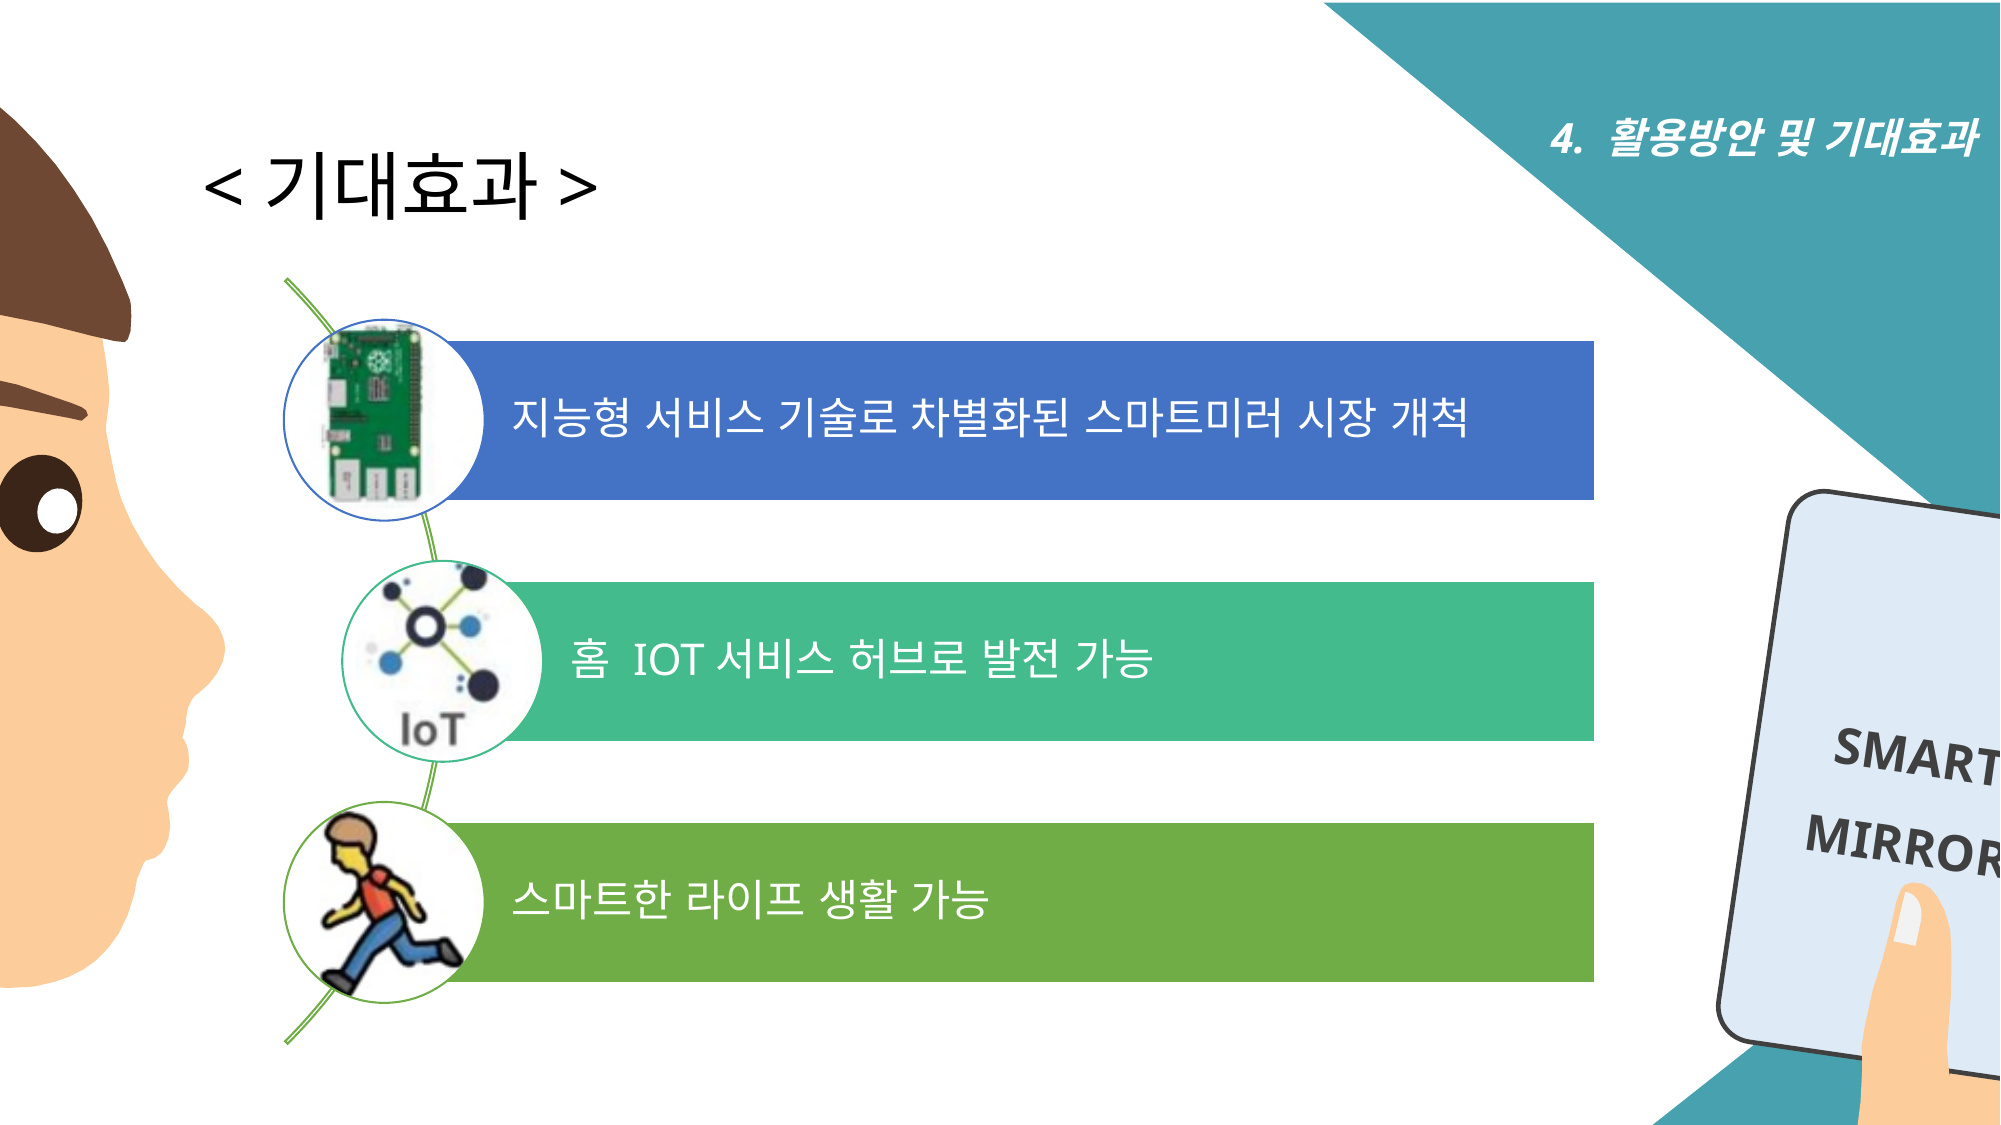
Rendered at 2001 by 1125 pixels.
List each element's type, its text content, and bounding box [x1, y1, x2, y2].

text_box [1751, 507, 2000, 1125]
text_box [1320, 1, 2000, 507]
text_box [0, 17, 211, 1125]
text_box 4. 활용방안 및 기대효과 [1481, 79, 1992, 170]
text_box <기대효과> [211, 132, 731, 238]
text_box [1650, 1045, 1751, 1125]
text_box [272, 259, 1607, 1064]
